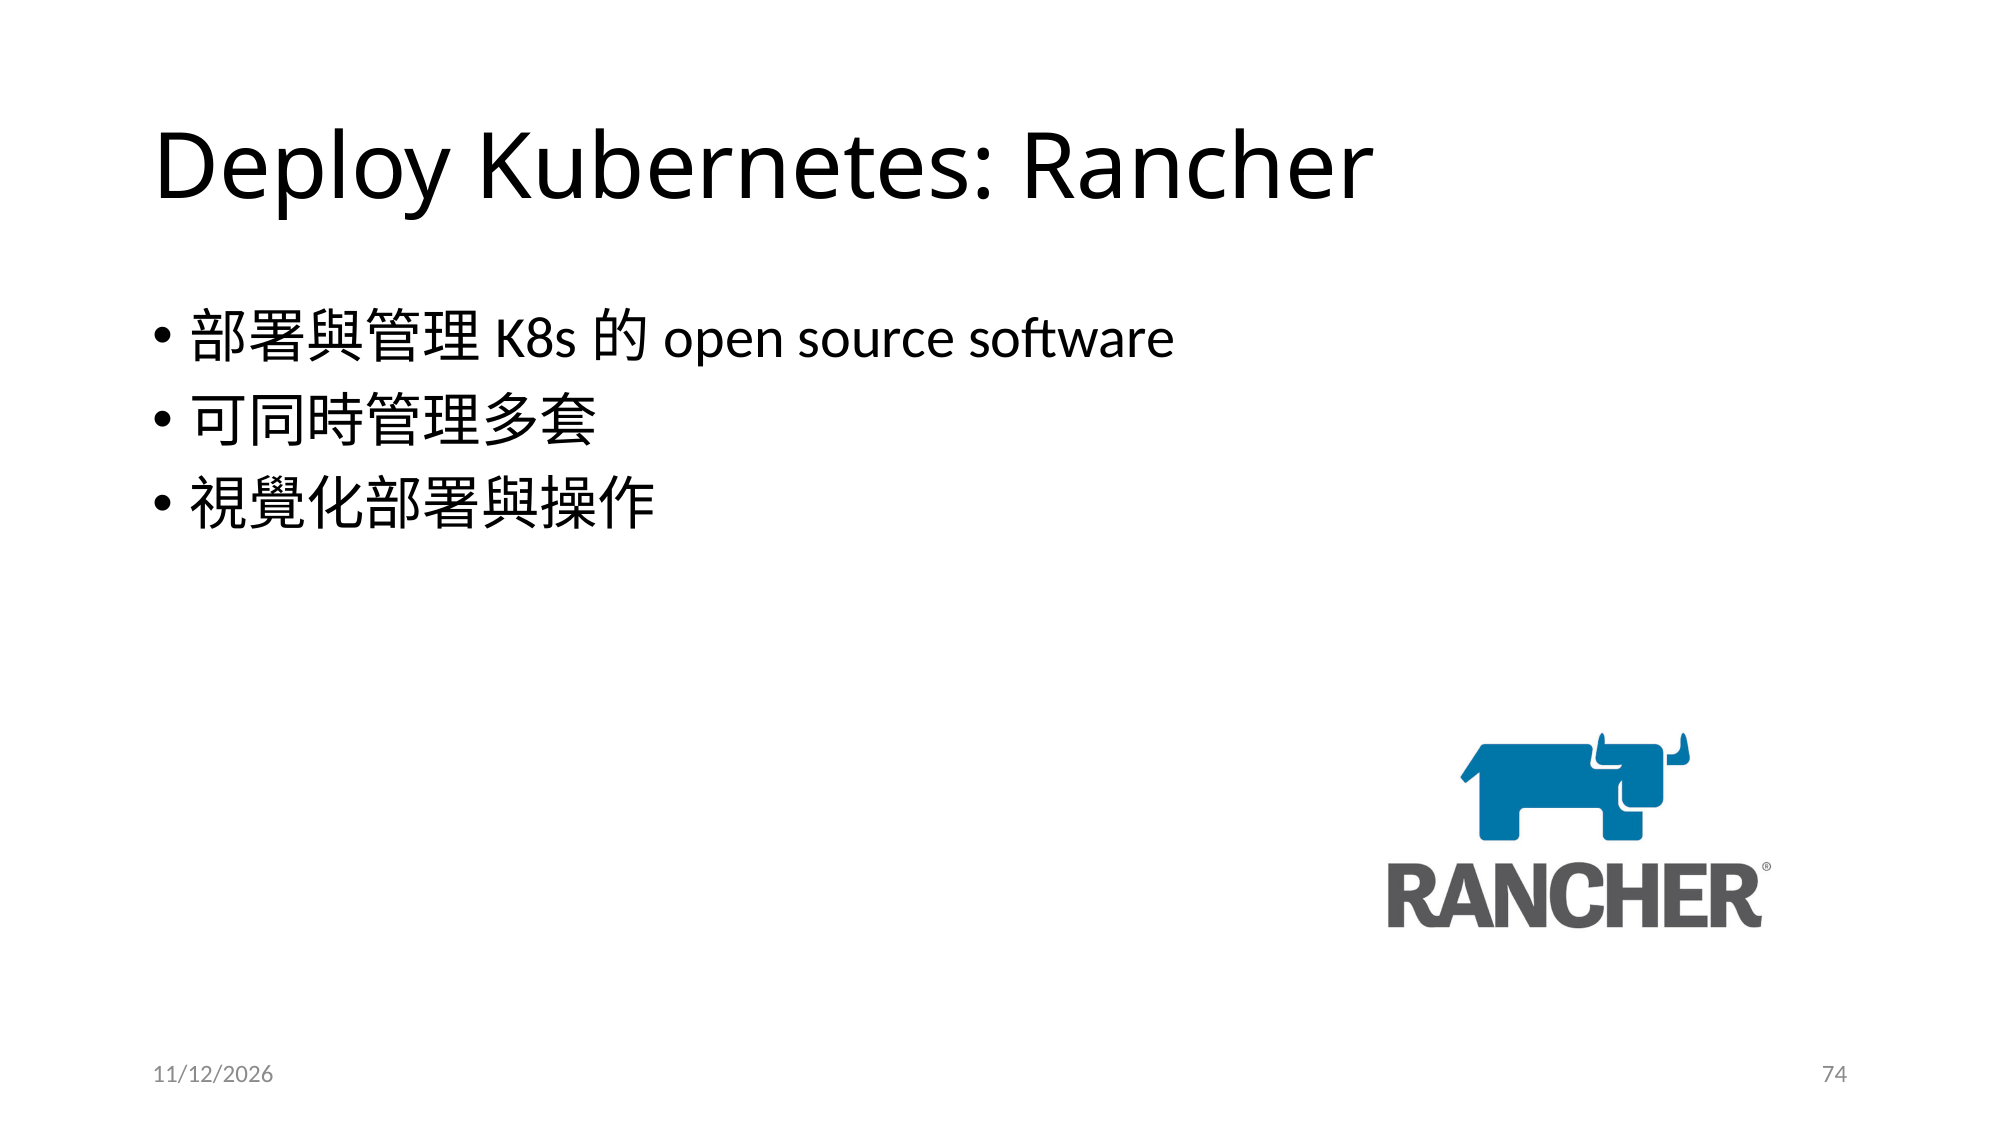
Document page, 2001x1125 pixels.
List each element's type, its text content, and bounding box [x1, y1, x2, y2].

picture [1387, 680, 1772, 981]
list 部署與管理K8s的open source software 可同時管理多套 視覺化部署與操作 [137, 299, 1863, 1014]
slide_number 74 [1412, 1042, 1863, 1103]
title Deploy Kubernetes: Rancher [137, 59, 1863, 278]
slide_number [137, 1042, 588, 1103]
